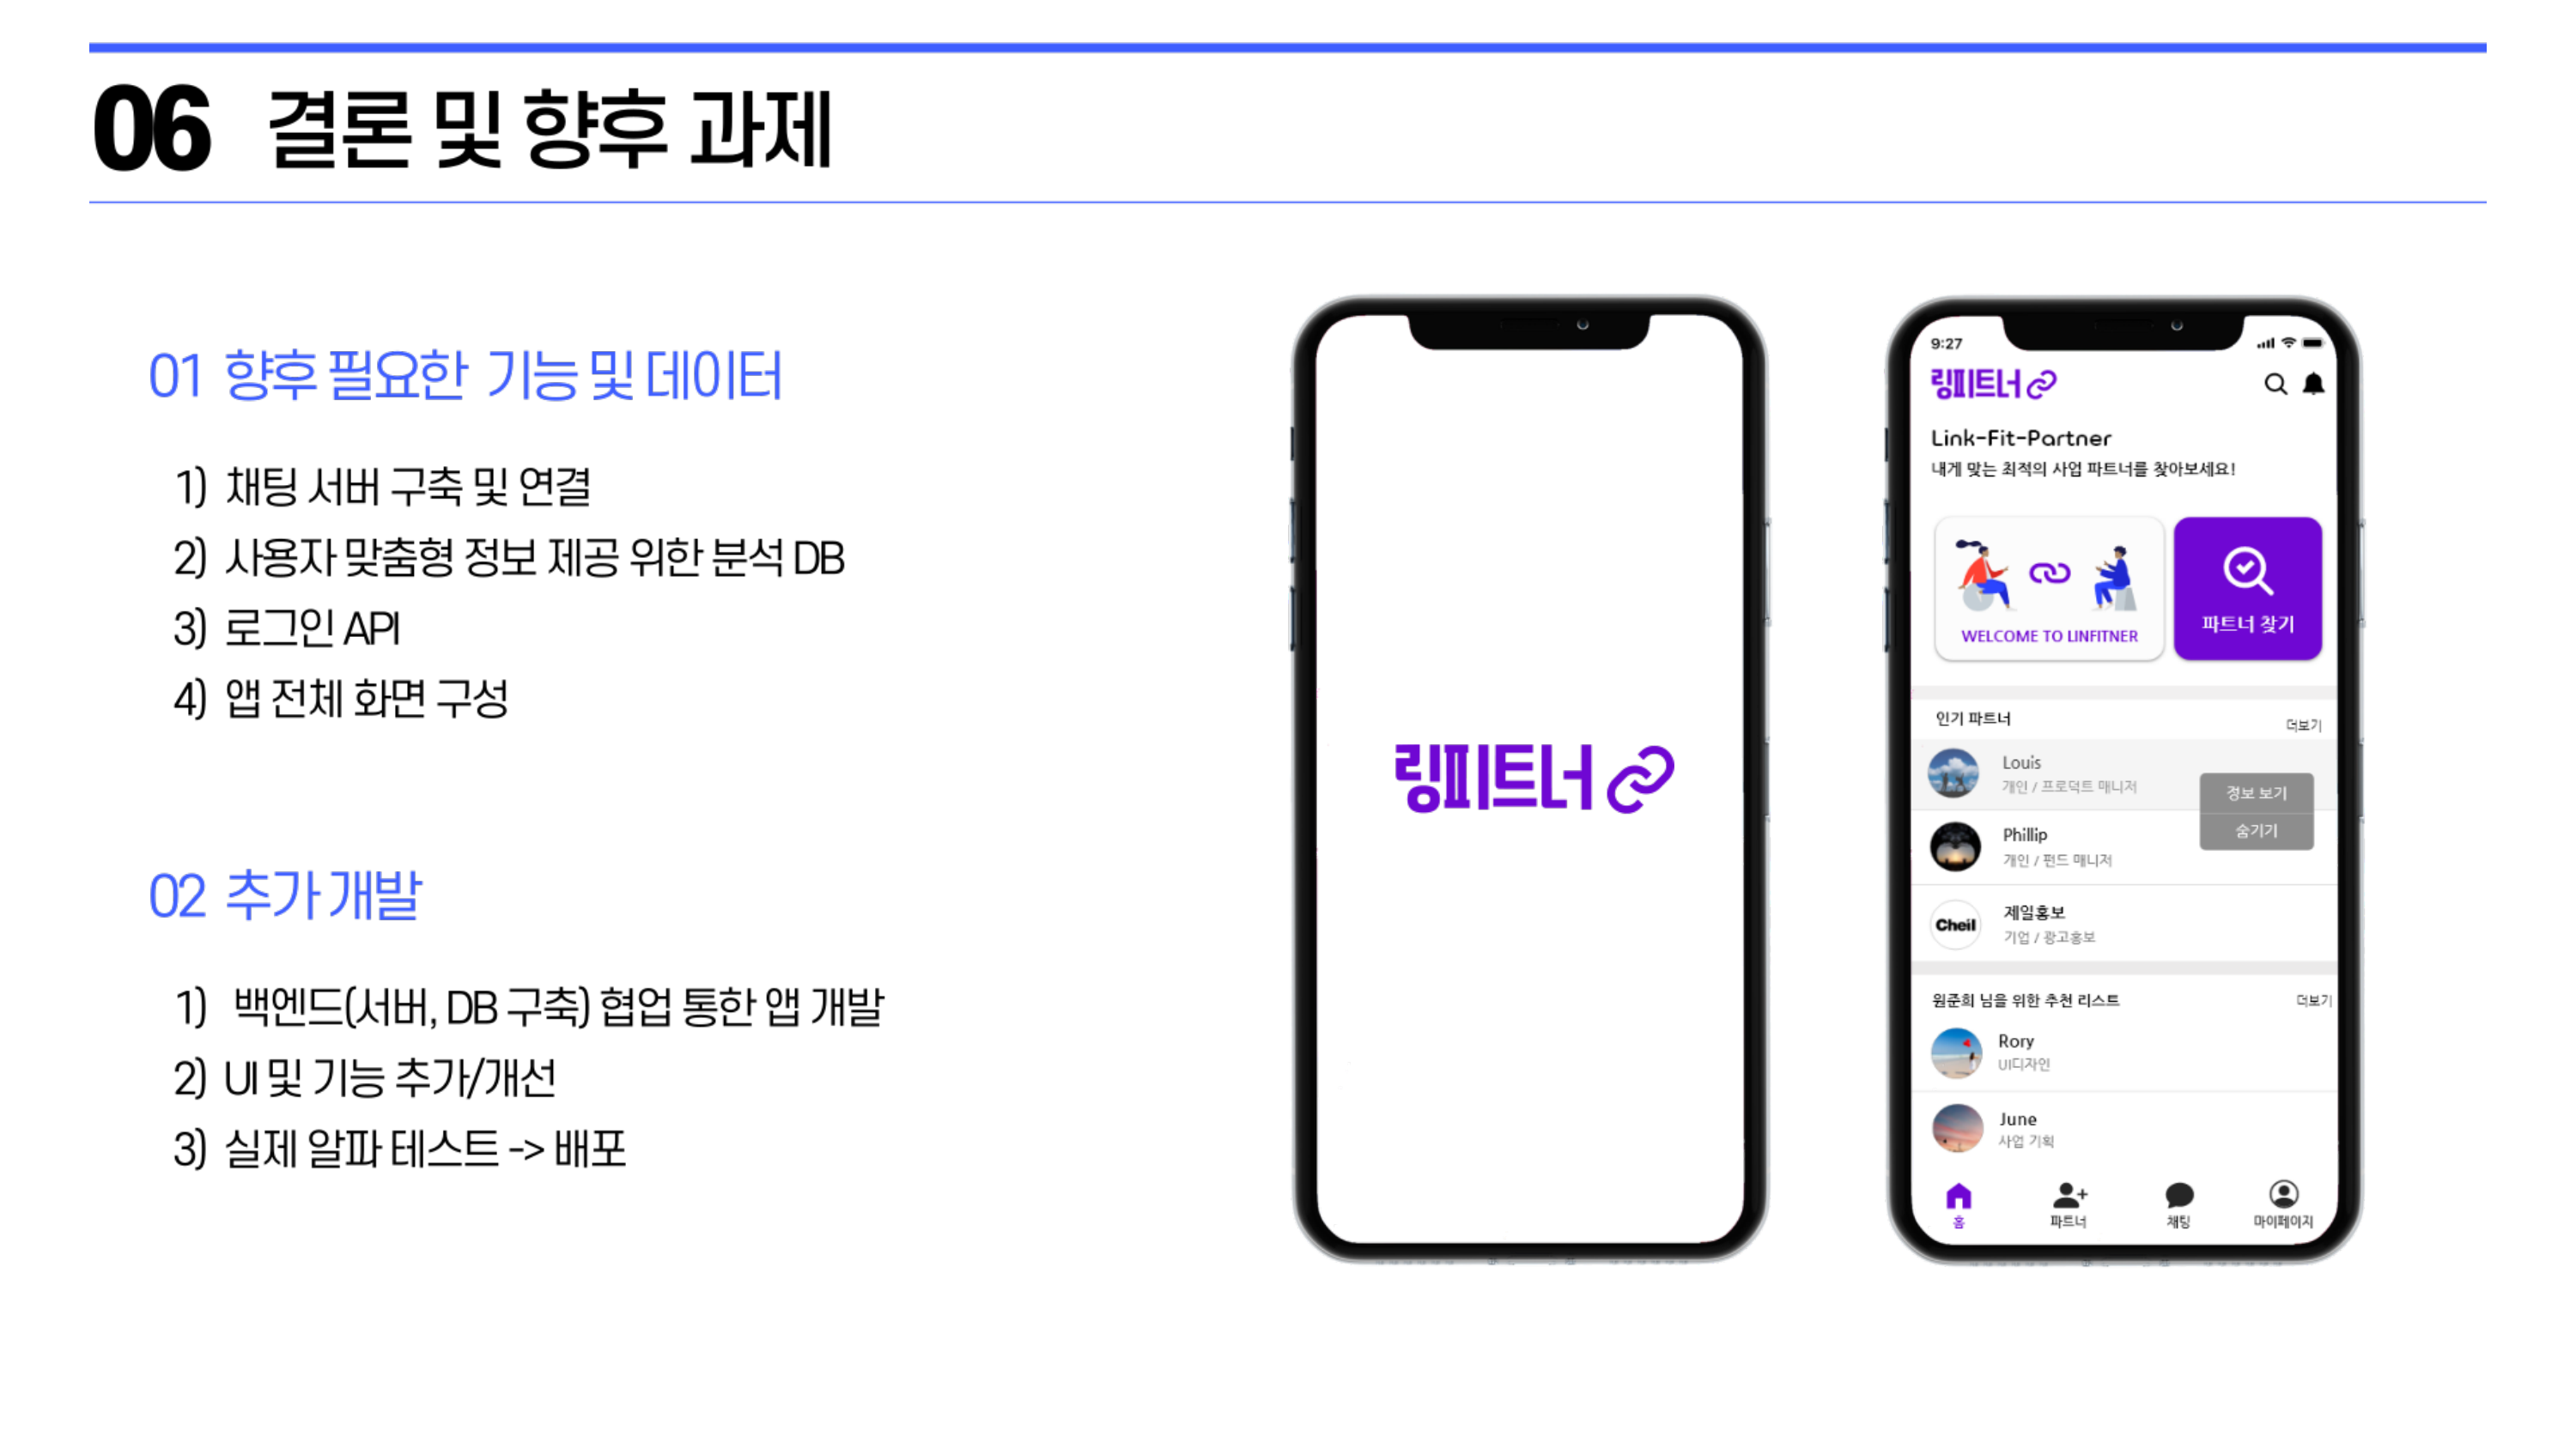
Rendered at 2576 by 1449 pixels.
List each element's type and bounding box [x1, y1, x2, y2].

text_box [1034, 282, 2035, 1283]
text_box [1394, 743, 1674, 828]
text_box [88, 28, 2487, 67]
picture [140, 329, 812, 438]
text_box [88, 199, 2487, 206]
picture [166, 450, 865, 747]
picture [74, 37, 878, 247]
picture [166, 971, 905, 1197]
picture [140, 849, 449, 958]
text_box [2036, 283, 2576, 1284]
